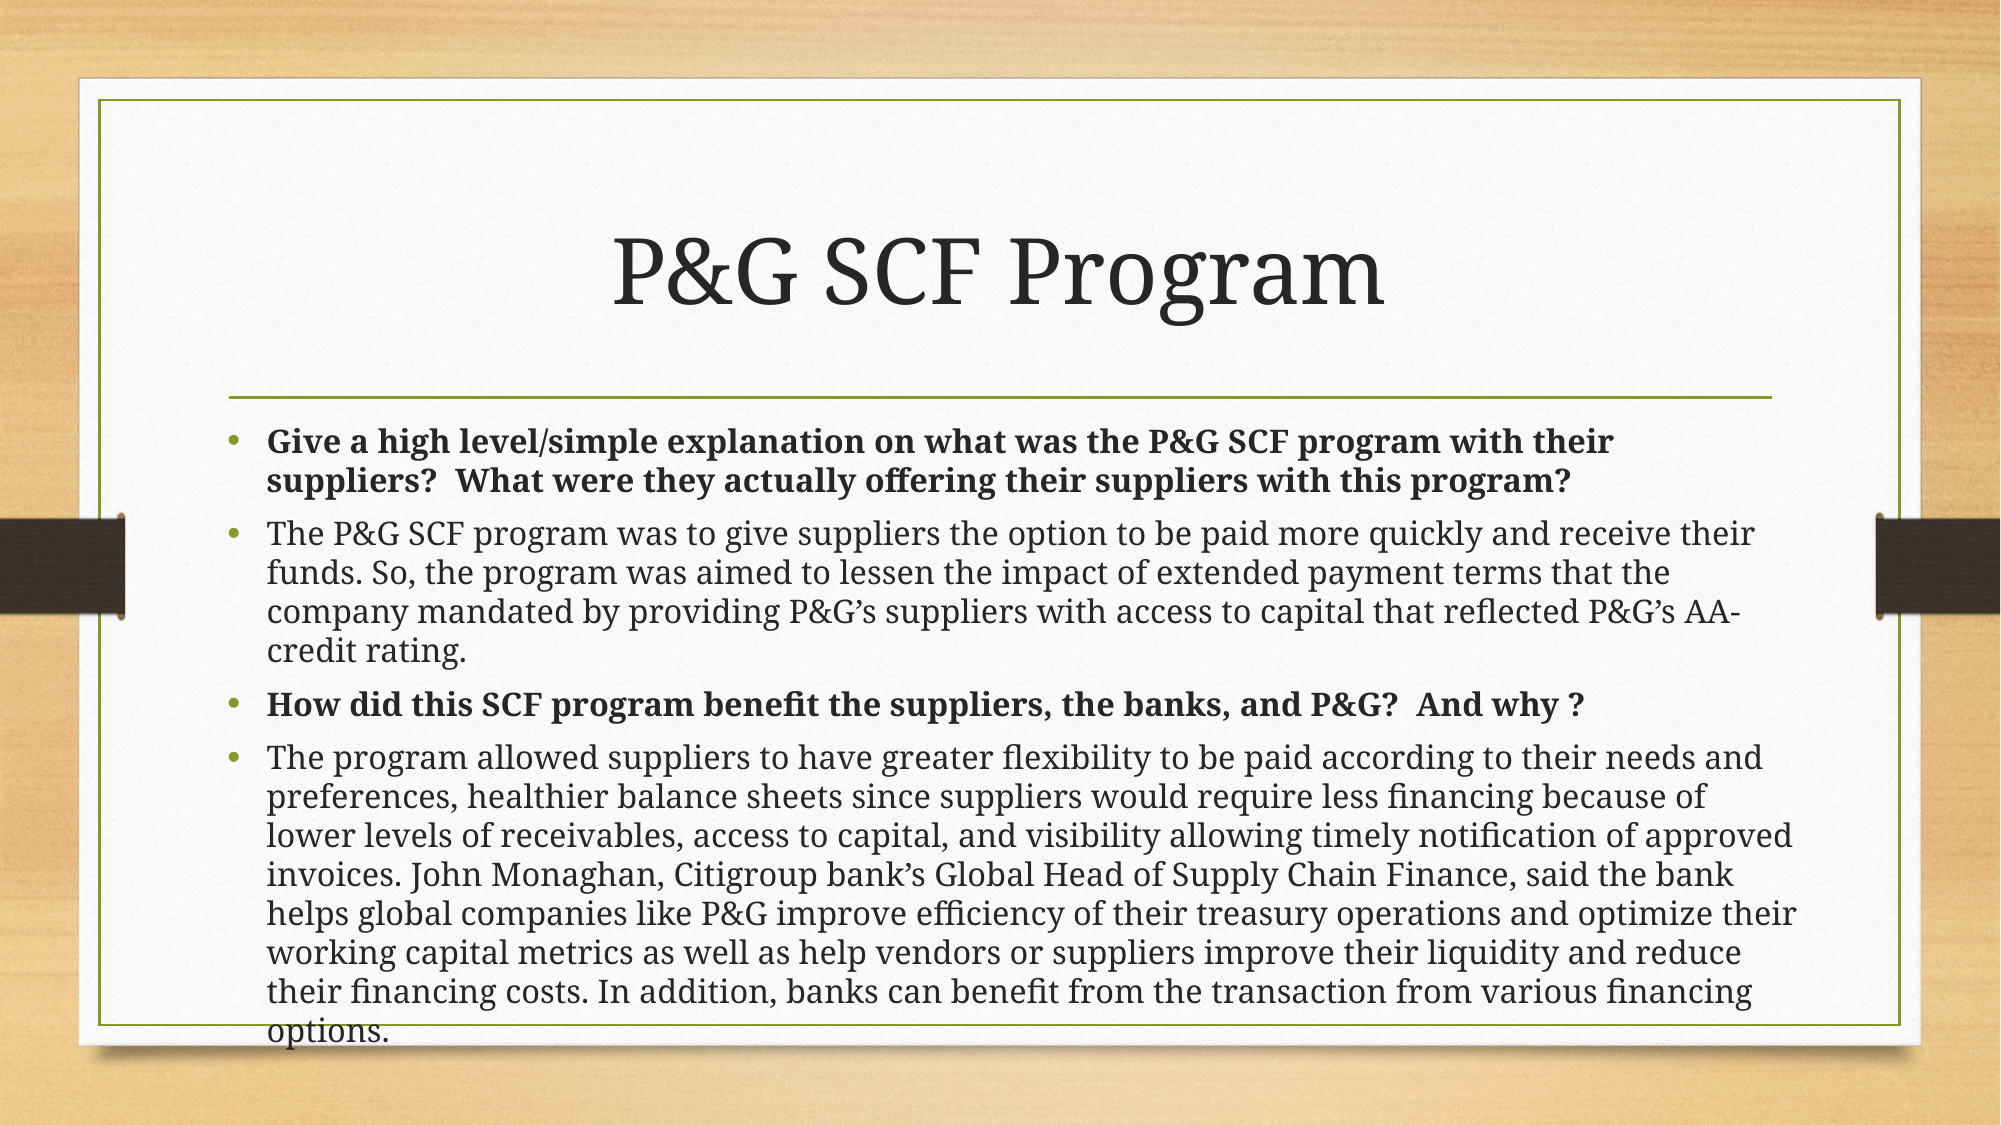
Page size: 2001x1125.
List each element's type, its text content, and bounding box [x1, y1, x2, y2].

picture [0, 0, 2001, 1125]
title P&G SCF Program [212, 161, 1788, 375]
list Give a high level/simple explanation on what was the P&G SCF program with their suppliers? What were they actually offering their suppliers with this program? The P&G SCF program was to give suppliers the option to be paid more quickly and receive their funds. So, the program was aimed to lessen the impact of extended payment terms that the company mandated by providing P&G’s suppliers with access to capital that reflected P&G’s AA-credit rating. How did this SCF program benefit the suppliers, the banks, and P&G? And why ? The program allowed suppliers to have greater flexibility to be paid according to their needs and preferences, healthier balance sheets since suppliers would require less financing because of lower levels of receivables, access to capital, and visibility allowing timely notification of approved invoices. John Monaghan, Citigroup bank’s Global Head of Supply Chain Finance, said the bank helps global companies like P&G improve efficiency of their treasury operations and optimize their working capital metrics as well as help vendors or suppliers improve their liquidity and reduce their financing costs. In addition, banks can benefit from the transaction from various financing options. [212, 413, 1820, 1062]
